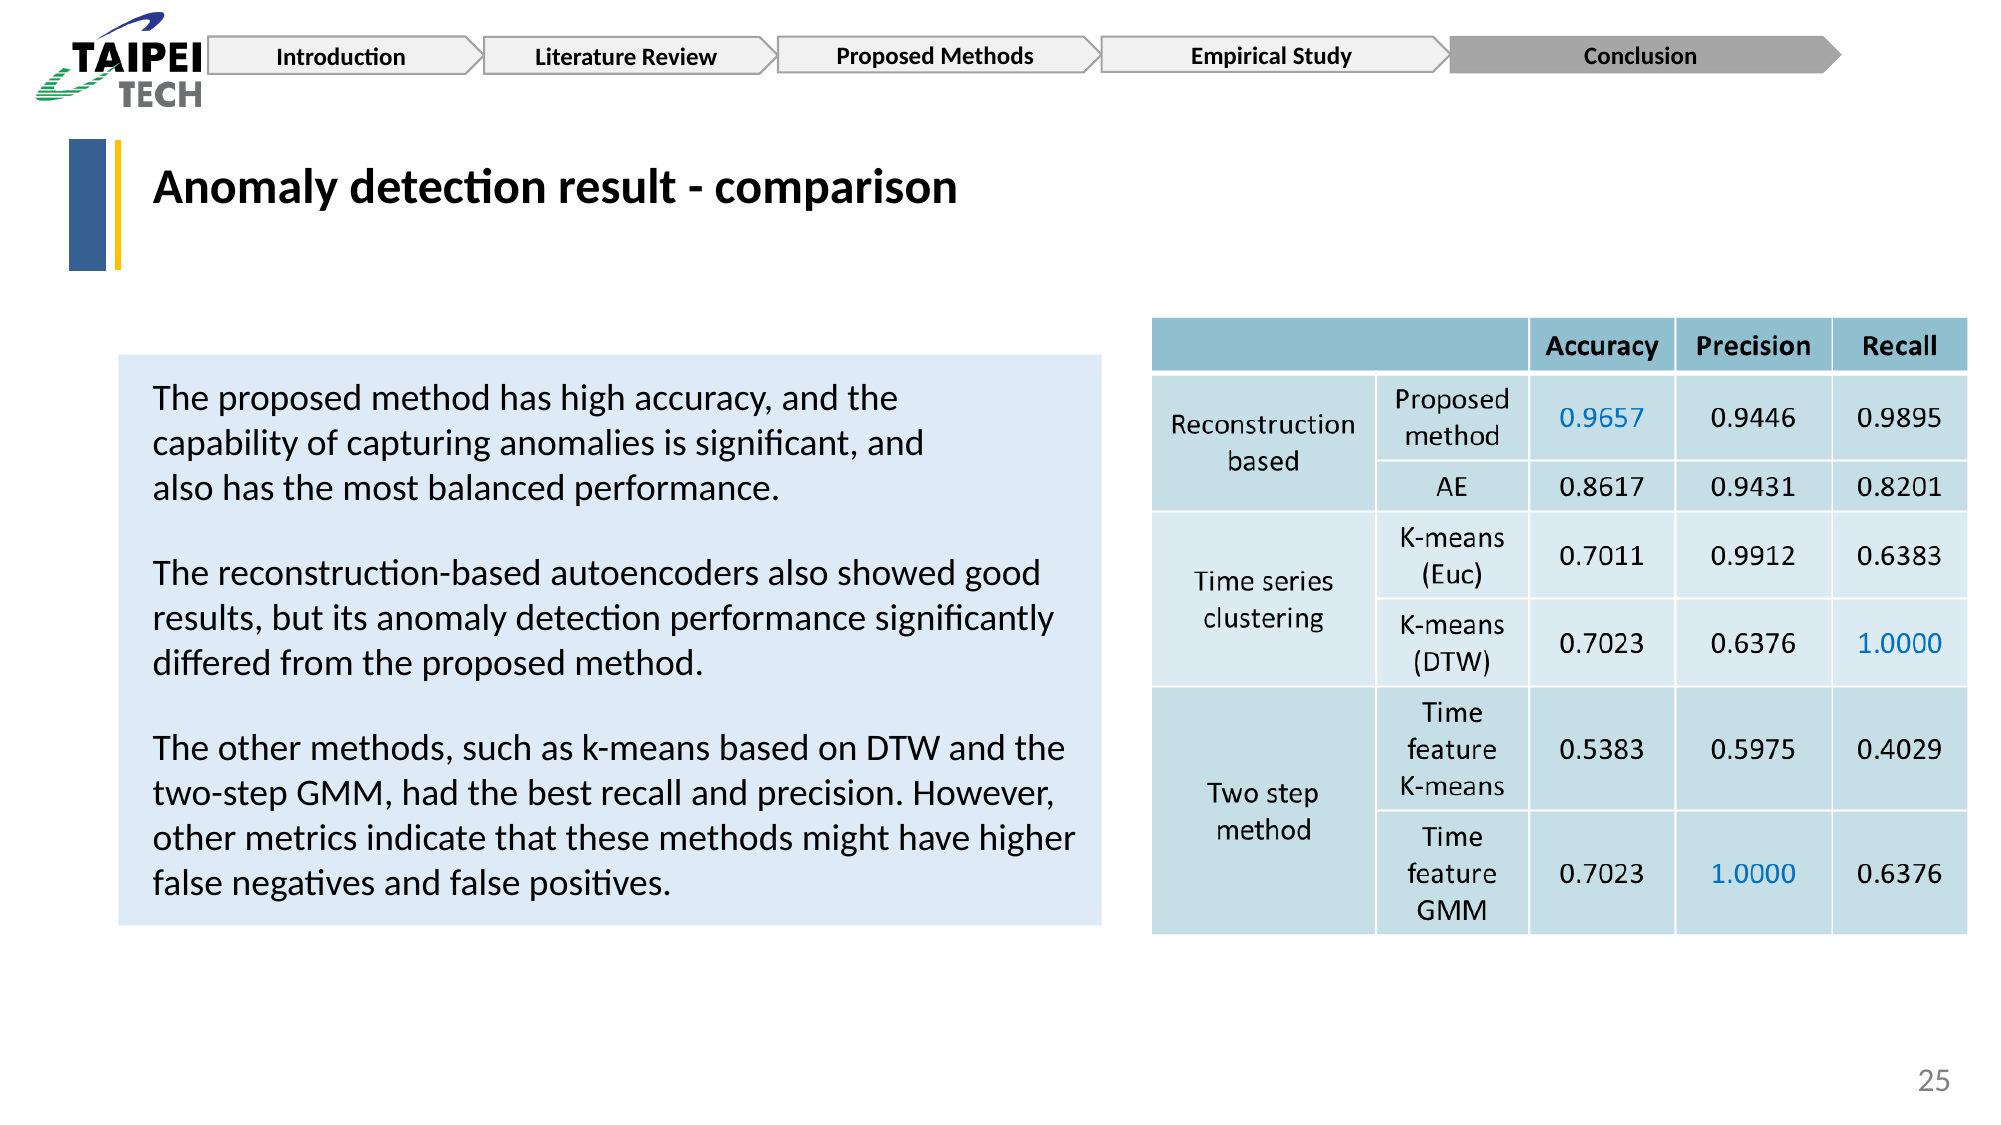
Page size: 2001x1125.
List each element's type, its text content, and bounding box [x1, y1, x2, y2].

text_box [118, 354, 1102, 926]
text_box The other methods, such as k-means based on DTW and the two-step GMM, had the best recall and precision. However, other metrics indicate that these methods might have higher false negatives and false positives. [138, 715, 1138, 911]
text_box 25 [1887, 1050, 2000, 1106]
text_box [208, 36, 1841, 74]
picture [36, 12, 201, 107]
text_box The reconstruction-based autoencoders also showed good results, but its anomaly detection performance significantly differed from the proposed method. [138, 541, 1138, 691]
text_box Anomaly detection result - comparison [137, 121, 1944, 254]
text_box The proposed method has high accuracy, and the capability of capturing anomalies is significant, and also has the most balanced performance. [137, 365, 981, 560]
text_box [69, 139, 106, 271]
picture [1149, 315, 1972, 946]
